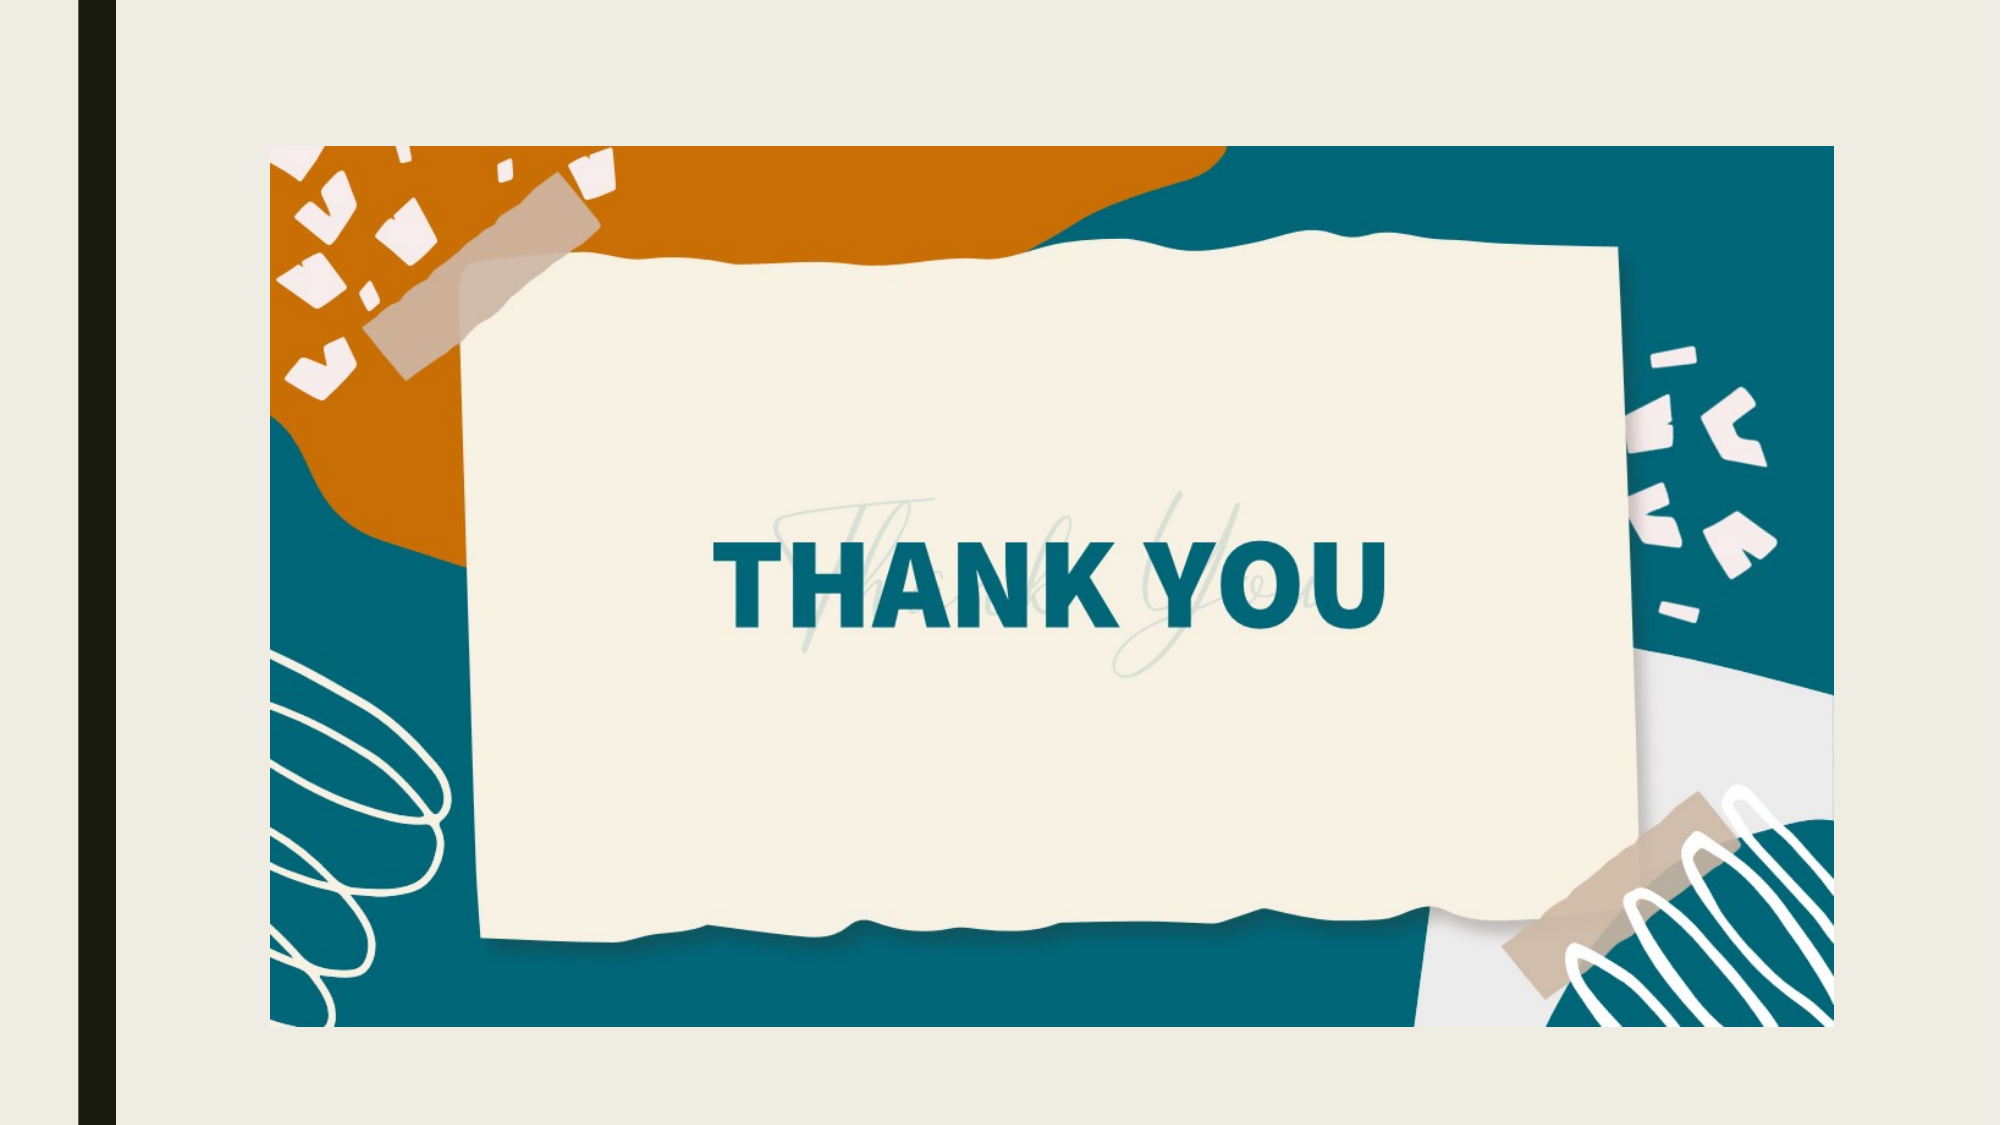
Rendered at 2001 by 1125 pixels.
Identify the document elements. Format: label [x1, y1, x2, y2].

list [270, 146, 1834, 1027]
